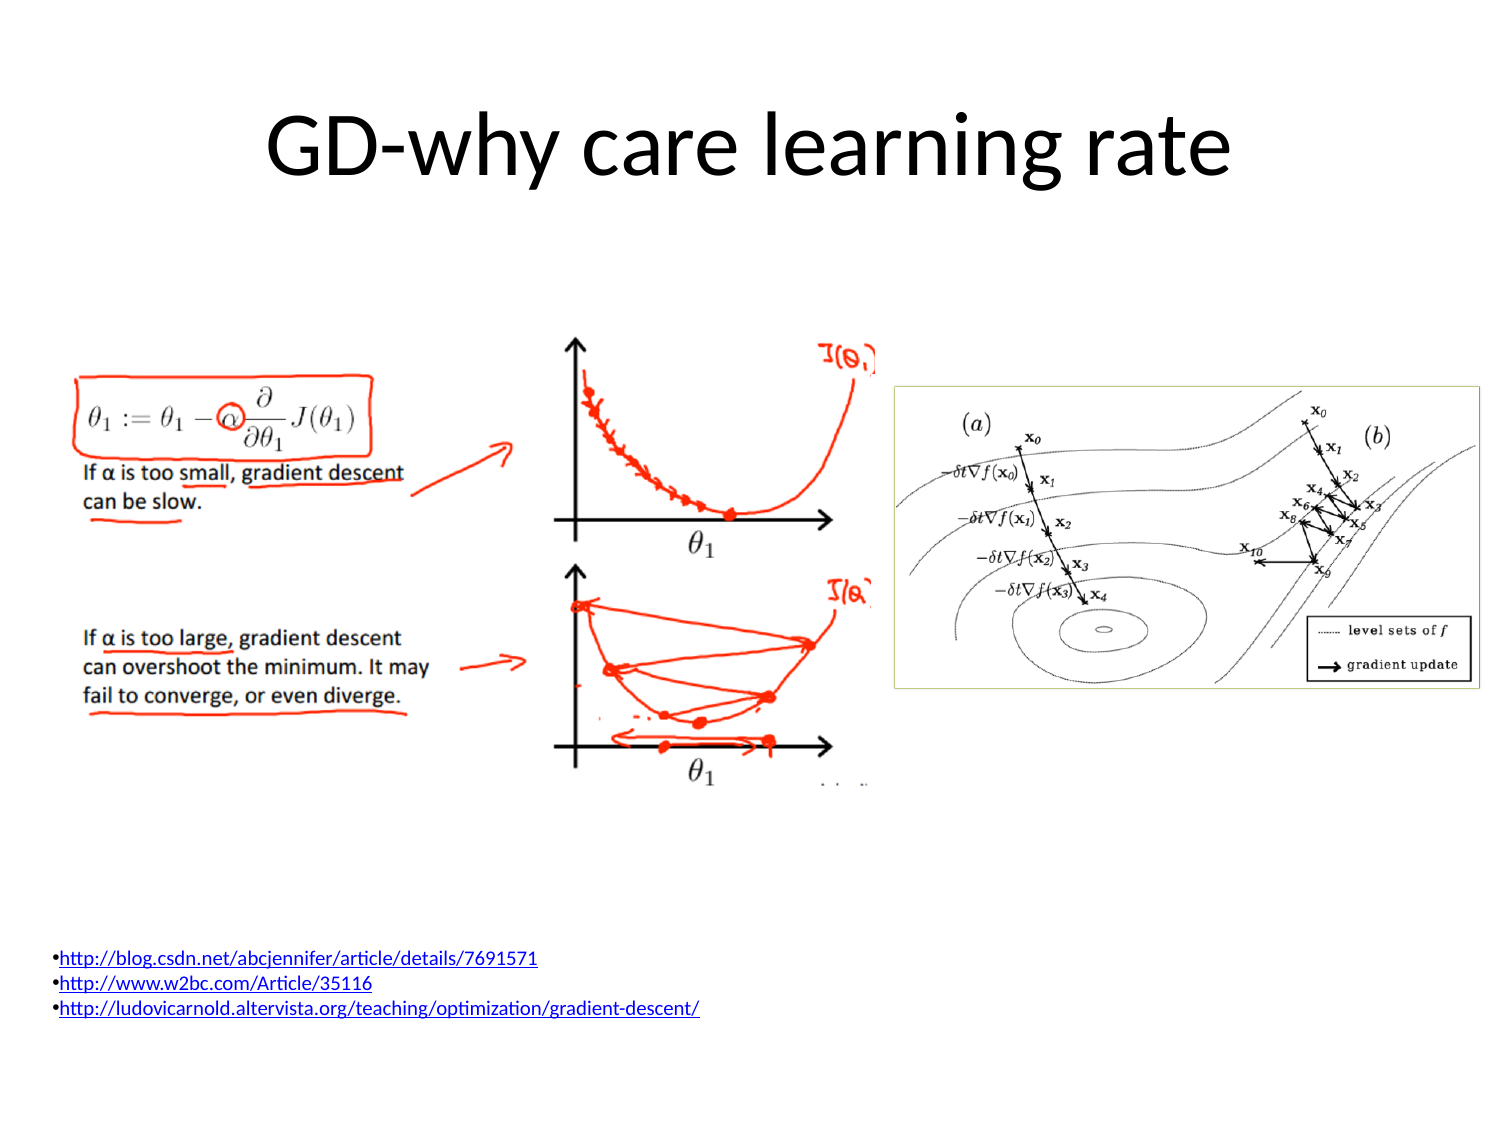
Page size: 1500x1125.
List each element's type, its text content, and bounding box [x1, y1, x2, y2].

text_box http://blog.csdn.net/abcjennifer/article/details/7691571 http://www.w2bc.com/Article/35116 http://ludovicarnold.altervista.org/teaching/optimization/gradient-descent/ [37, 937, 1475, 1028]
title GD-why care learning rate [75, 45, 1425, 233]
picture [49, 324, 1500, 794]
